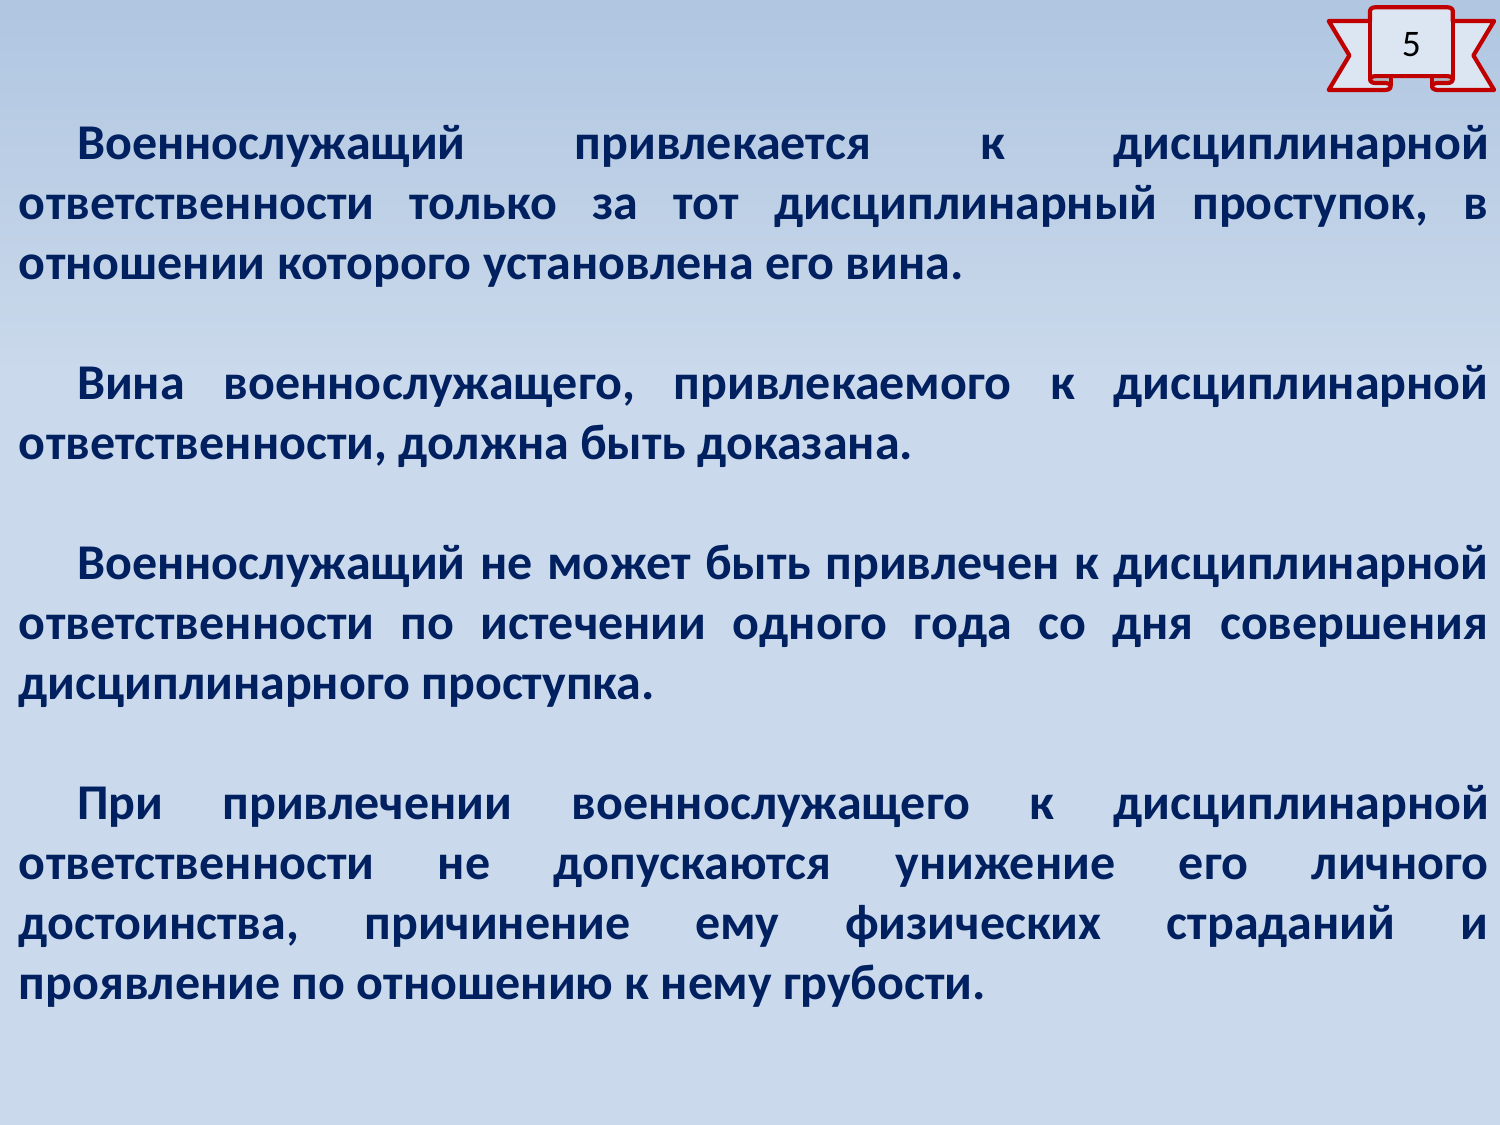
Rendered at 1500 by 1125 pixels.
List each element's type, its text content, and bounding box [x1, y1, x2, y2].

text_box Военнослужащий привлекается к дисциплинарной ответственности только за тот дисциплинарный проступок, в отношении которого установлена его вина. Вина военнослужащего, привлекаемого к дисциплинарной ответственности, должна быть доказана. Военнослужащий не может быть привлечен к дисциплинарной ответственности по истечении одного года со дня совершения дисциплинарного проступка. При привлечении военнослужащего к дисциплинарной ответственности не допускаются унижение его личного достоинства, причинение ему физических страданий и проявление по отношению к нему грубости. [4, 101, 1500, 1017]
text_box 5 [1326, 5, 1496, 93]
